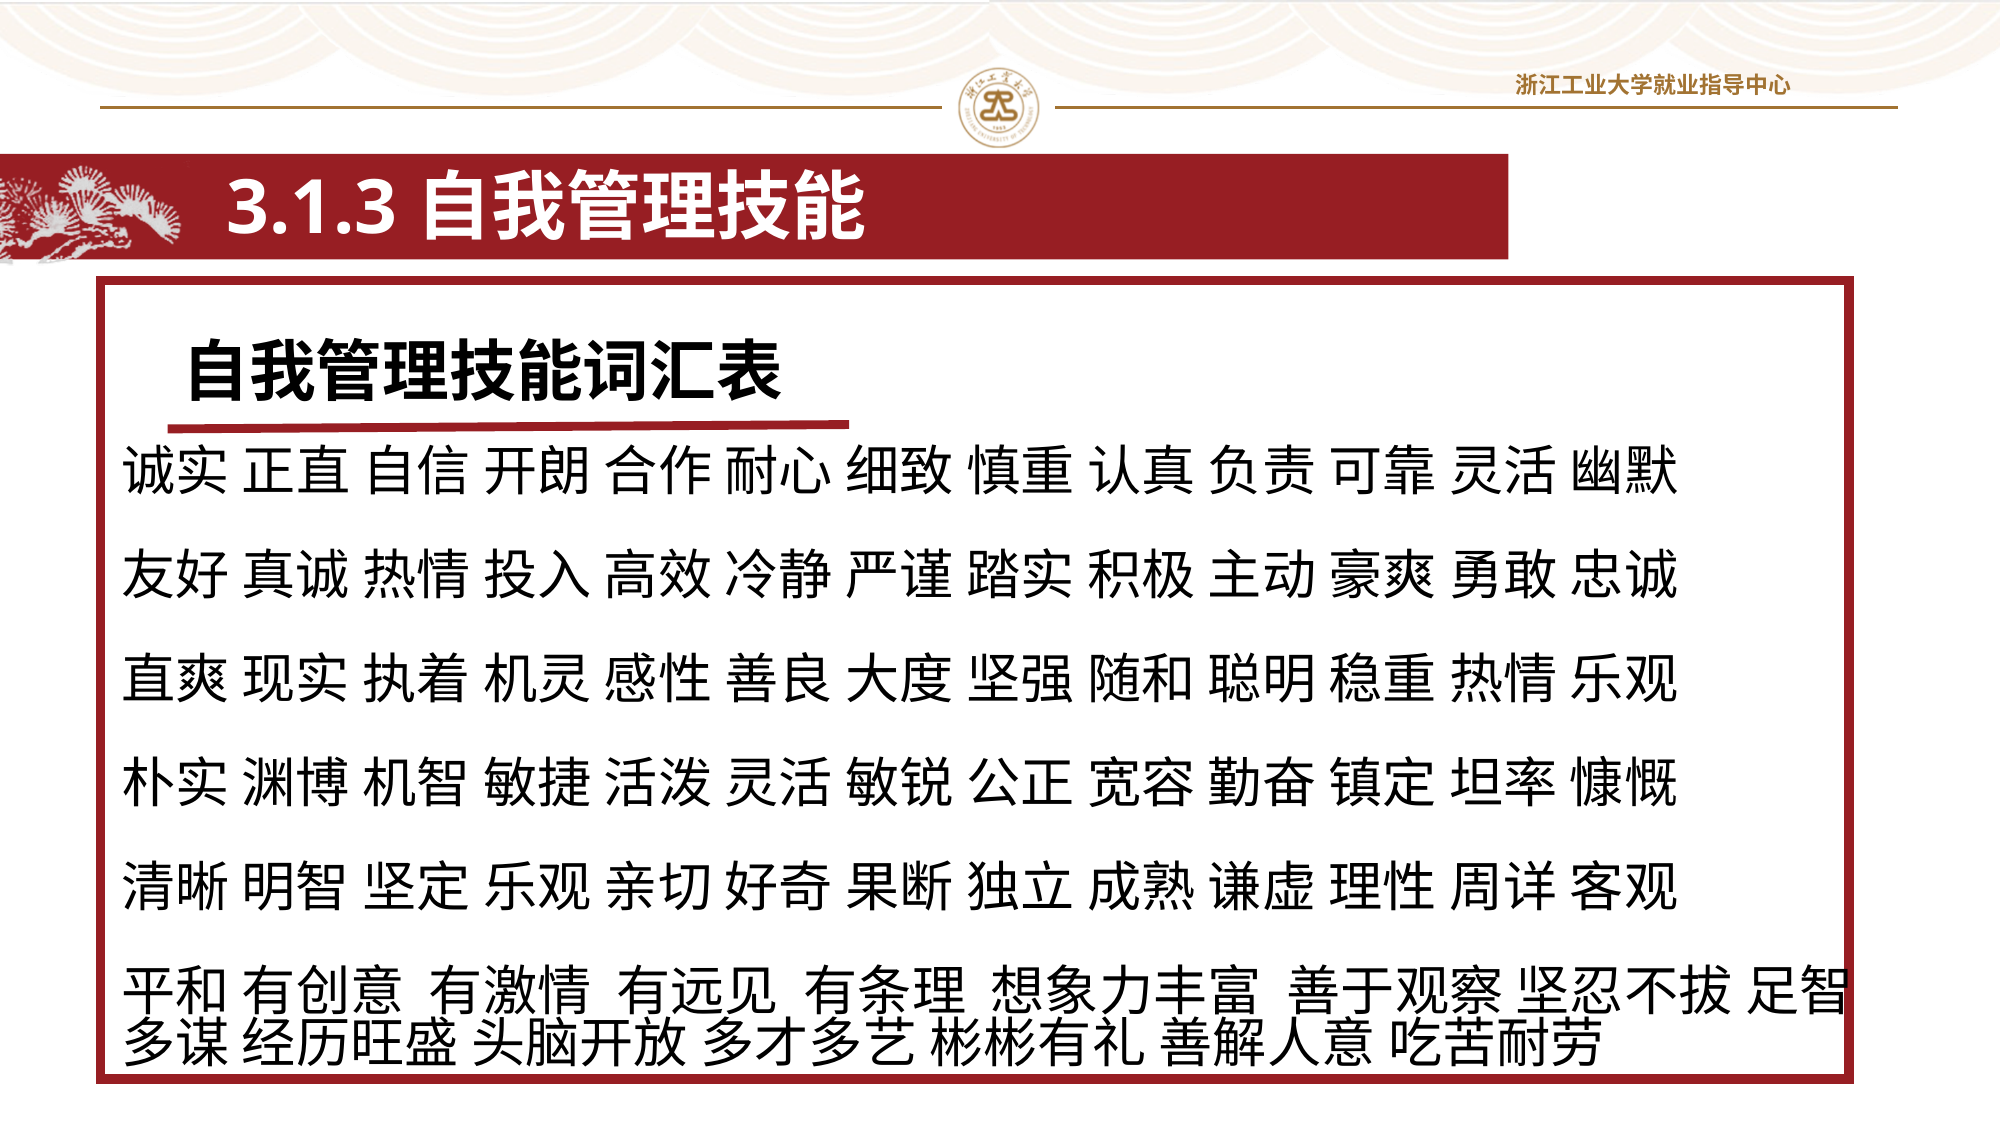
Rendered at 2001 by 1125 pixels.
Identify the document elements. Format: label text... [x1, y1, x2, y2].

picture [0, 0, 2000, 281]
text_box [99, 280, 1850, 1080]
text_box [167, 424, 850, 429]
title 3.1.3自我管理技能 [212, 153, 1483, 265]
text_box [1483, 153, 1509, 261]
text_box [100, 66, 1898, 149]
text_box 诚实 正直 自信 开朗 合作 耐心 细致 慎重 认真 负责 可靠 灵活 幽默 友好 真诚 热情 投入 高效 冷静 严谨 踏实 积极 主动 豪爽 勇敢 忠诚 直爽 现实 执着 机灵 感性 善良 大度 坚强 随和 聪明 稳重 热情 乐观 朴实 渊博 机智 敏捷 活泼 灵活 敏锐 公正 宽容 勤奋 镇定 坦率 慷慨 清晰 明智 坚定 乐观 亲切 好奇 果断 独立 成熟 谦虚 理性 周详 客观 平和 有创意 有激情 有远见 有条理 想象力丰富 善于观察 坚忍不拔 足智多谋 经历旺盛 头脑开放 多才多艺 彬彬有礼 善解人意 吃苦耐劳 [113, 441, 1862, 1125]
